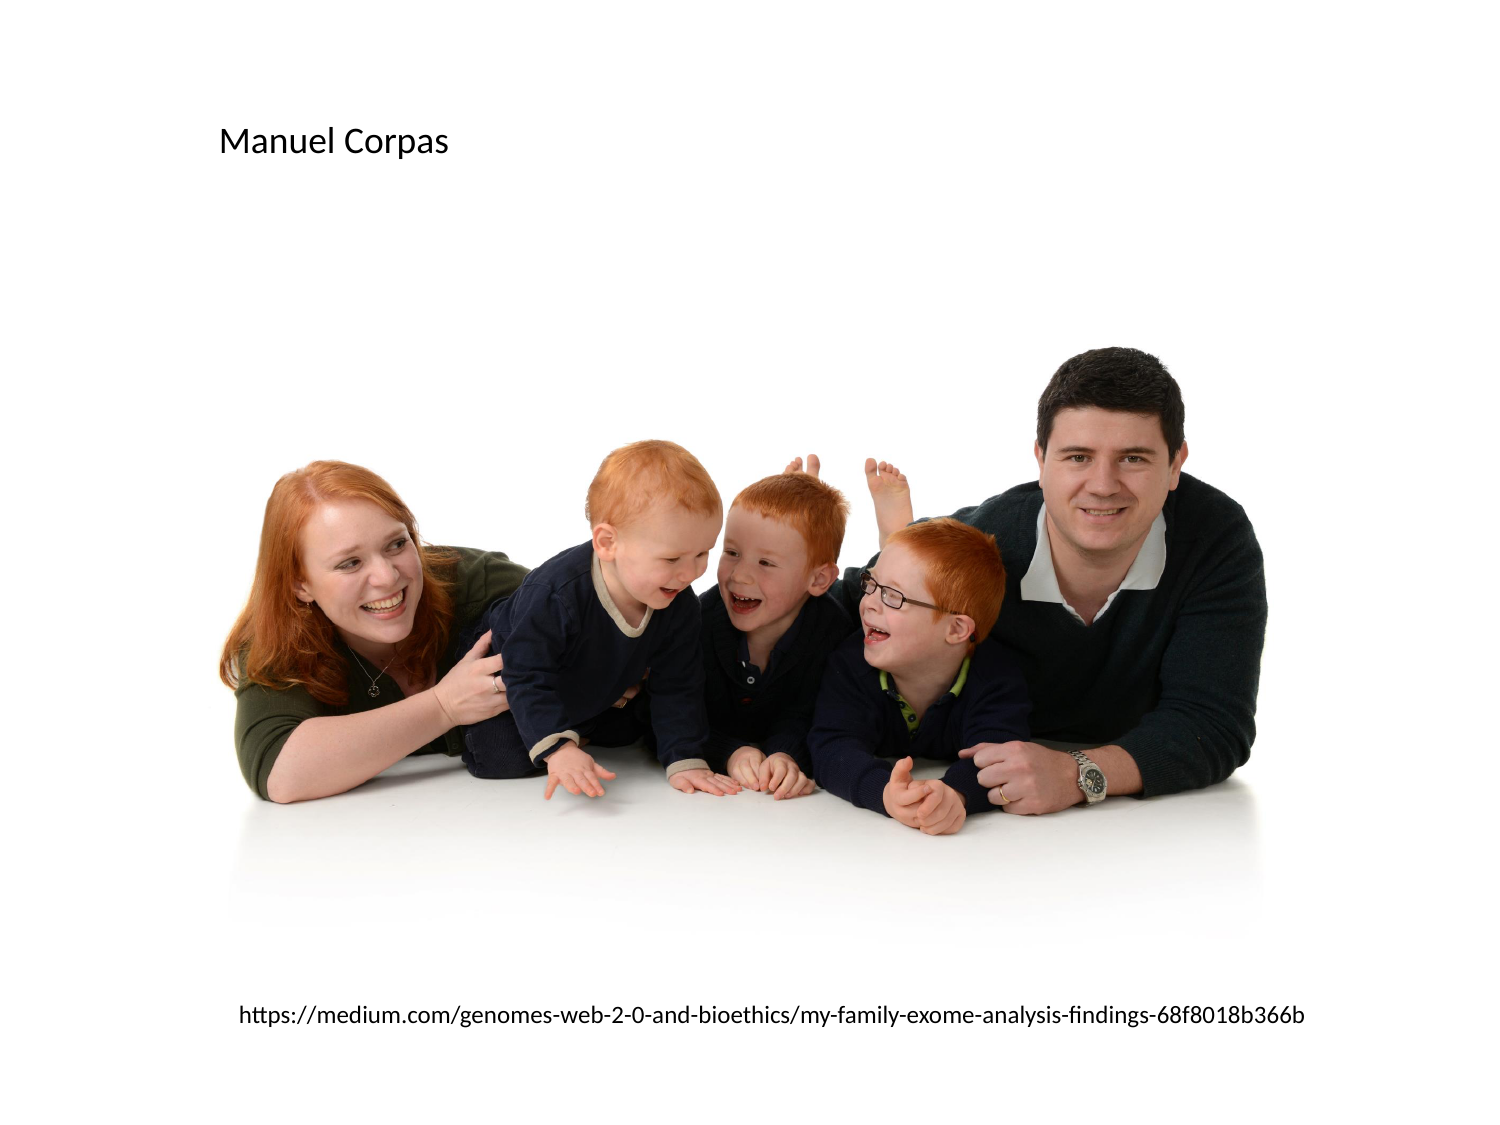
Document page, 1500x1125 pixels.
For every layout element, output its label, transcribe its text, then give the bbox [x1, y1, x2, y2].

text_box https://medium.com/genomes-web-2-0-and-bioethics/my-family-exome-analysis-findings-68f8018b366b [224, 991, 1323, 1037]
picture [202, 182, 1291, 960]
text_box Manuel Corpas [204, 108, 465, 168]
